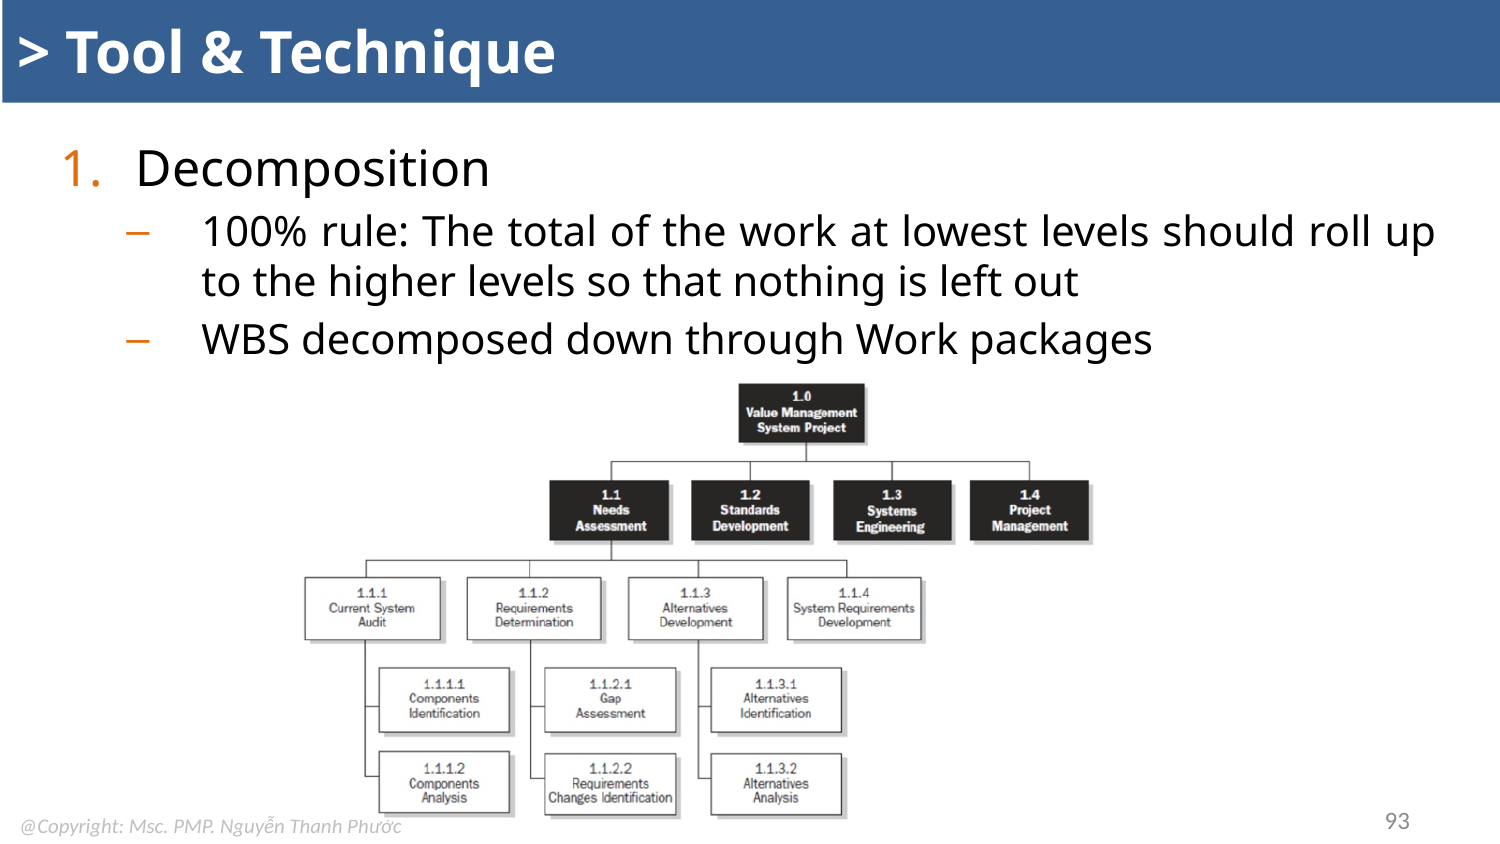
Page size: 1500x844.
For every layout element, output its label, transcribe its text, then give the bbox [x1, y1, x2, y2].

title > Tool & Technique [2, 0, 1500, 103]
slide_number 93 [1074, 797, 1425, 843]
picture [295, 371, 1102, 820]
list Decomposition 100% rule: The total of the work at lowest levels should roll up to the higher levels so that nothing is left out WBS decomposed down through Work packages [45, 128, 1453, 782]
